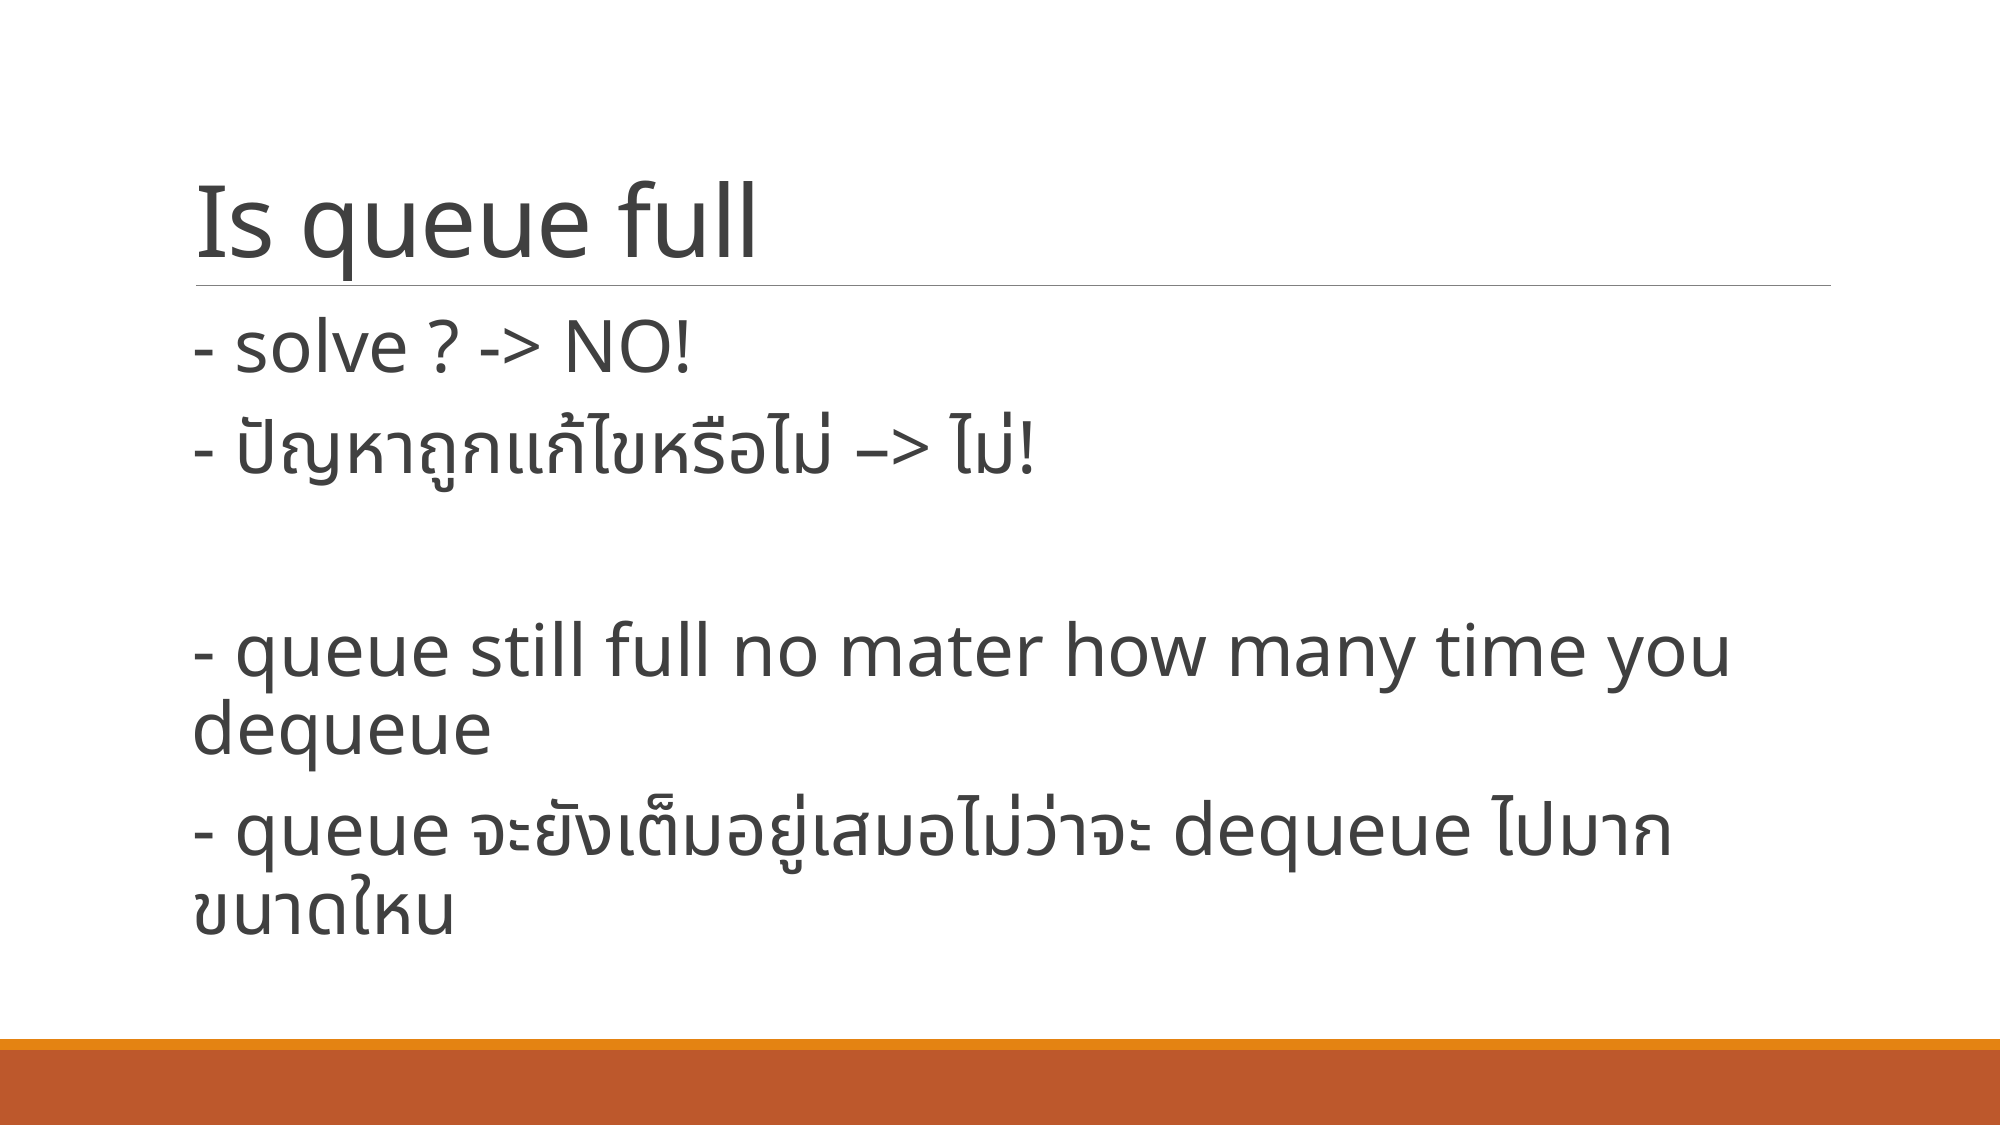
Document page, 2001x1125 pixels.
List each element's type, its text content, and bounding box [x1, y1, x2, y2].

list - solve ? -> NO! - ปัญหาถูกแก้ไขหรือไม่ –> ไม่! - queue still full no mater how many time you dequeue - queue จะยังเต็มอยู่เสมอไม่ว่าจะ dequeue ไปมากขนาดใหน [180, 302, 1830, 963]
title Is queue full [180, 47, 1830, 285]
